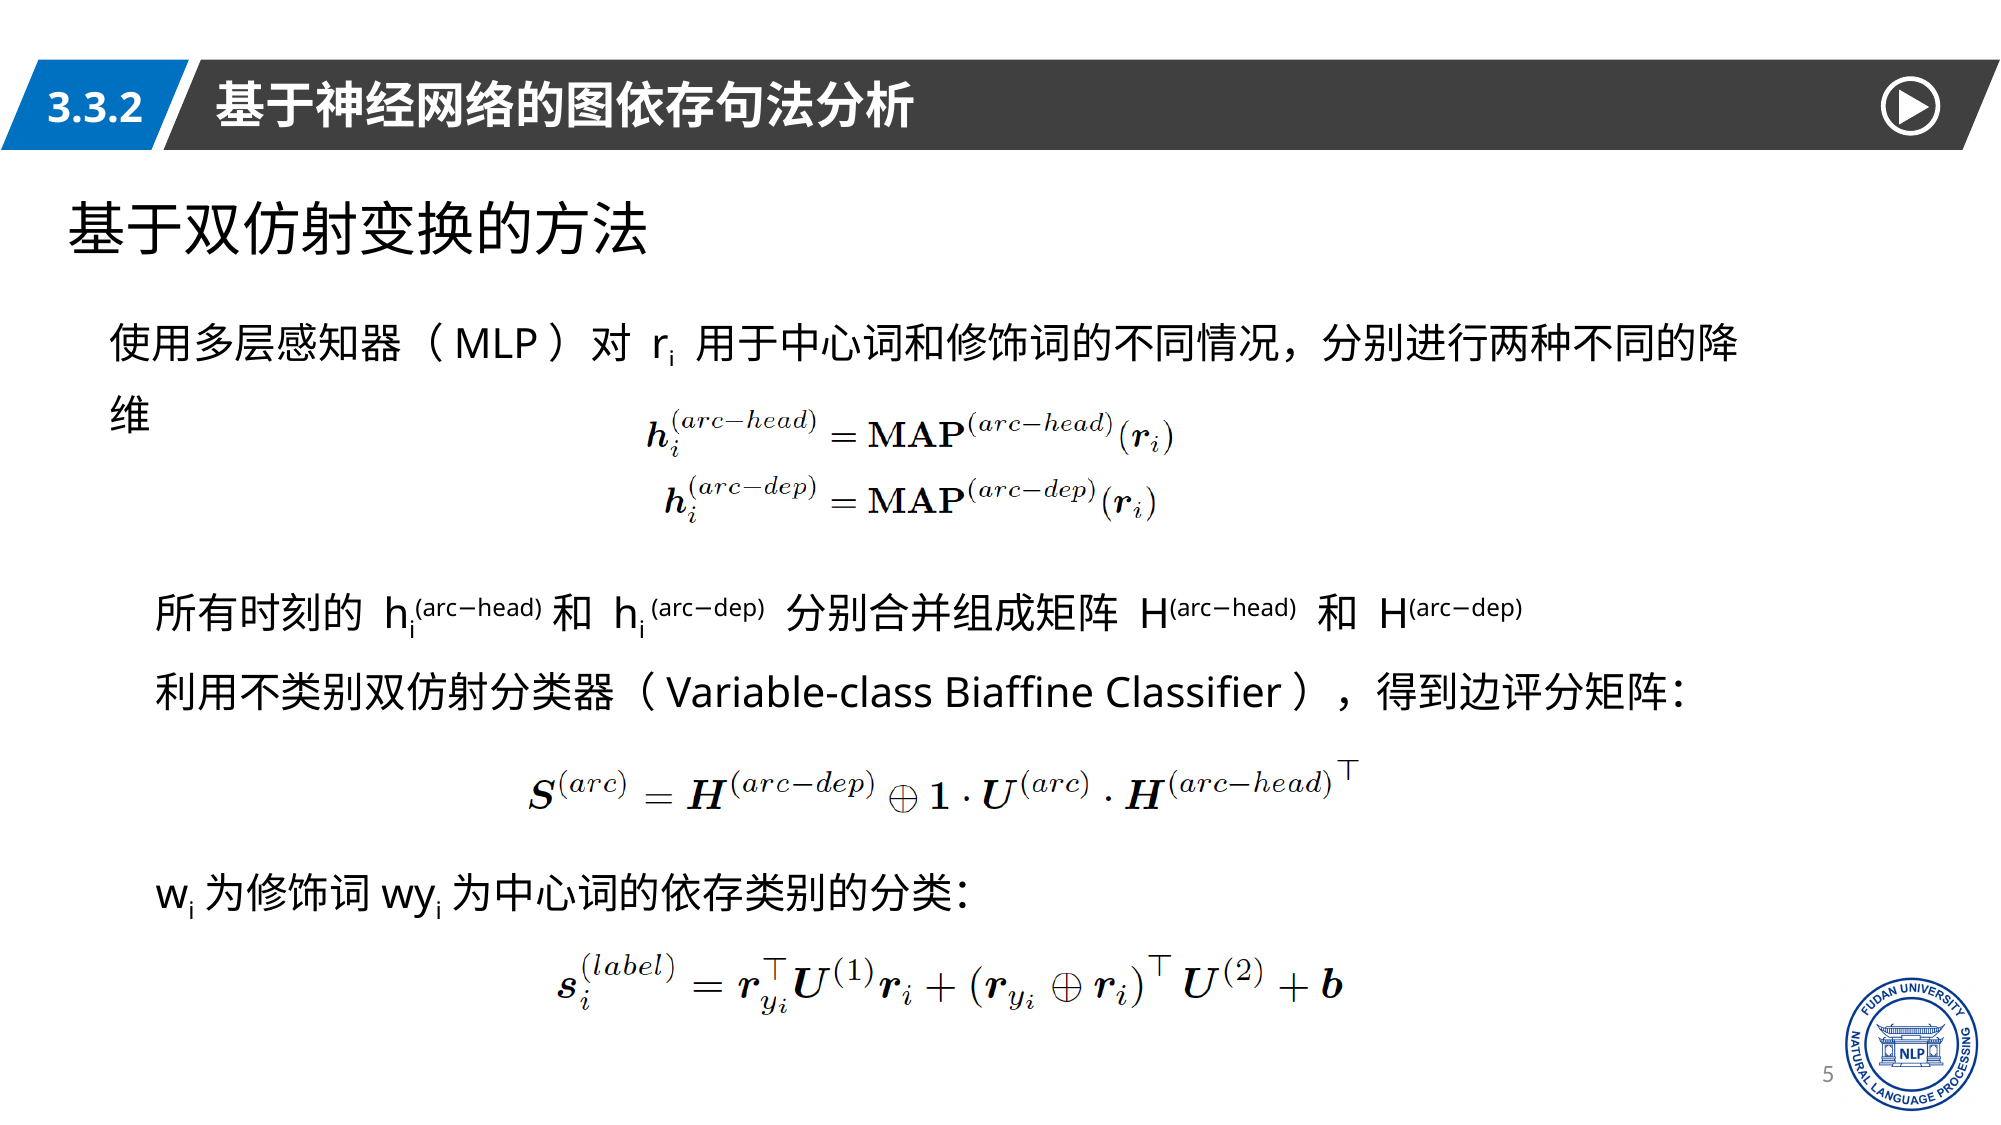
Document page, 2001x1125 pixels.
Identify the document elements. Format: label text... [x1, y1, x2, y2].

picture [539, 925, 1366, 1038]
picture [604, 366, 1238, 559]
text_box wi为修饰词wyi为中心词的依存类别的分类： [140, 859, 1141, 932]
text_box 3.3.2 [26, 73, 164, 138]
slide_number 56 [1412, 1042, 1863, 1103]
picture [1834, 972, 1985, 1117]
text_box [1, 89, 157, 150]
picture [492, 727, 1413, 838]
text_box 使用多层感知器（MLP）对 ri 用于中心词和修饰词的不同情况，分别进行两种不同的降维 [94, 292, 1782, 446]
text_box 基于神经网络的图依存句法分析 [200, 66, 931, 142]
text_box 所有时刻的 hi(arc−head)和 hi (arc−dep) 分别合并组成矩阵 H(arc−head) 和 H(arc−dep) [140, 562, 1727, 658]
text_box 利用不类别双仿射分类器（Variable-class Biaffine Classifier），得到边评分矩阵： [140, 658, 1902, 724]
text_box [32, 59, 189, 120]
text_box 基于双仿射变换的方法 [52, 163, 1053, 270]
text_box [163, 59, 2000, 150]
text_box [1883, 78, 1939, 134]
